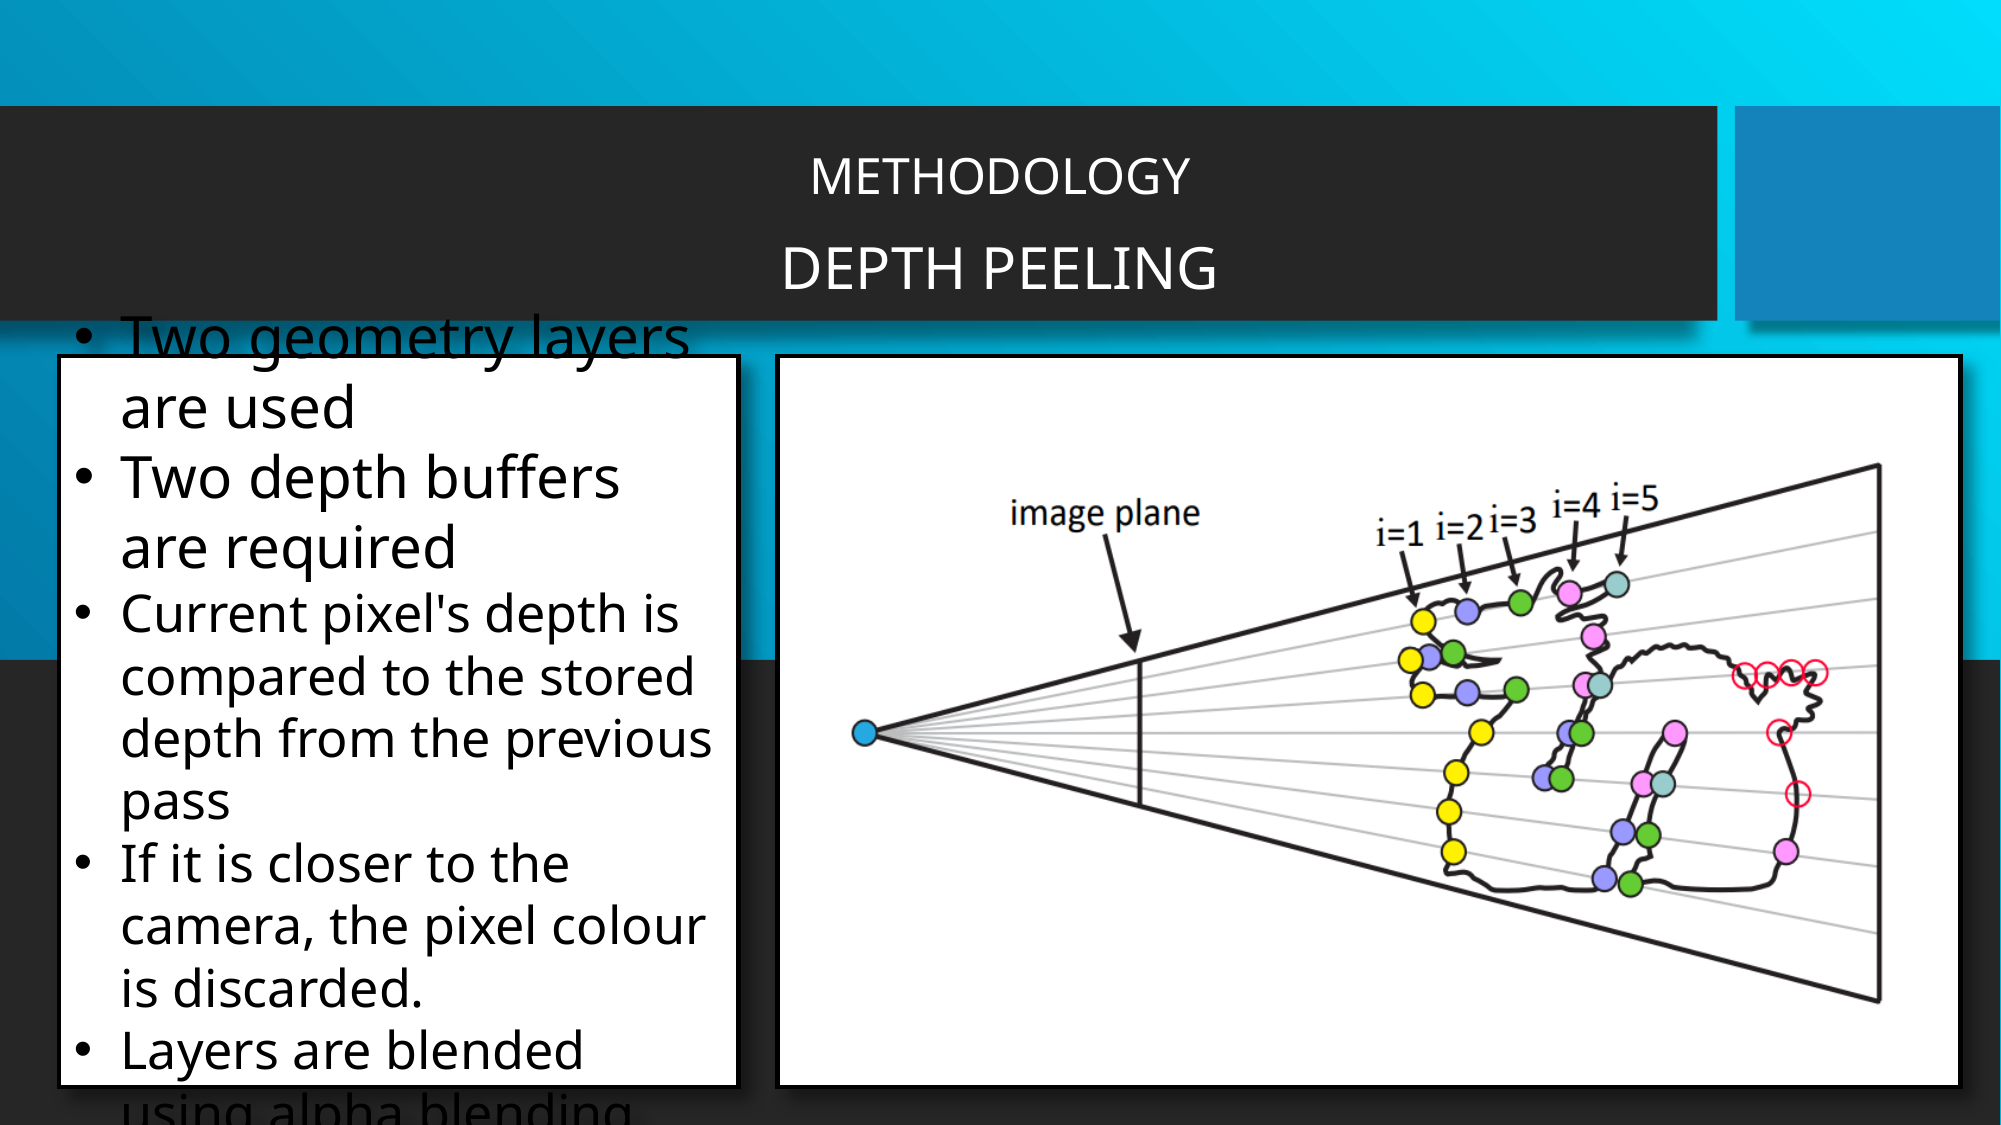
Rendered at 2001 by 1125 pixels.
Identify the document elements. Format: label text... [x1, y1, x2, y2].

text_box [777, 355, 1962, 1088]
text_box [0, 105, 1718, 322]
text_box Two geometry layers are used Two depth buffers are required Current pixel's depth is compared to the stored depth from the previous pass If it is closer to the camera, the pixel colour is discarded. Layers are blended using alpha blending [58, 355, 739, 1088]
text_box [1734, 105, 2000, 322]
picture [822, 408, 1916, 1039]
text_box DEPTH PEELING [141, 223, 1859, 309]
text_box METHODOLOGY [494, 106, 1506, 212]
text_box [0, 659, 2000, 1125]
text_box [0, 354, 64, 659]
text_box [1699, 309, 2000, 659]
text_box [750, 354, 782, 659]
text_box [0, 0, 2000, 223]
